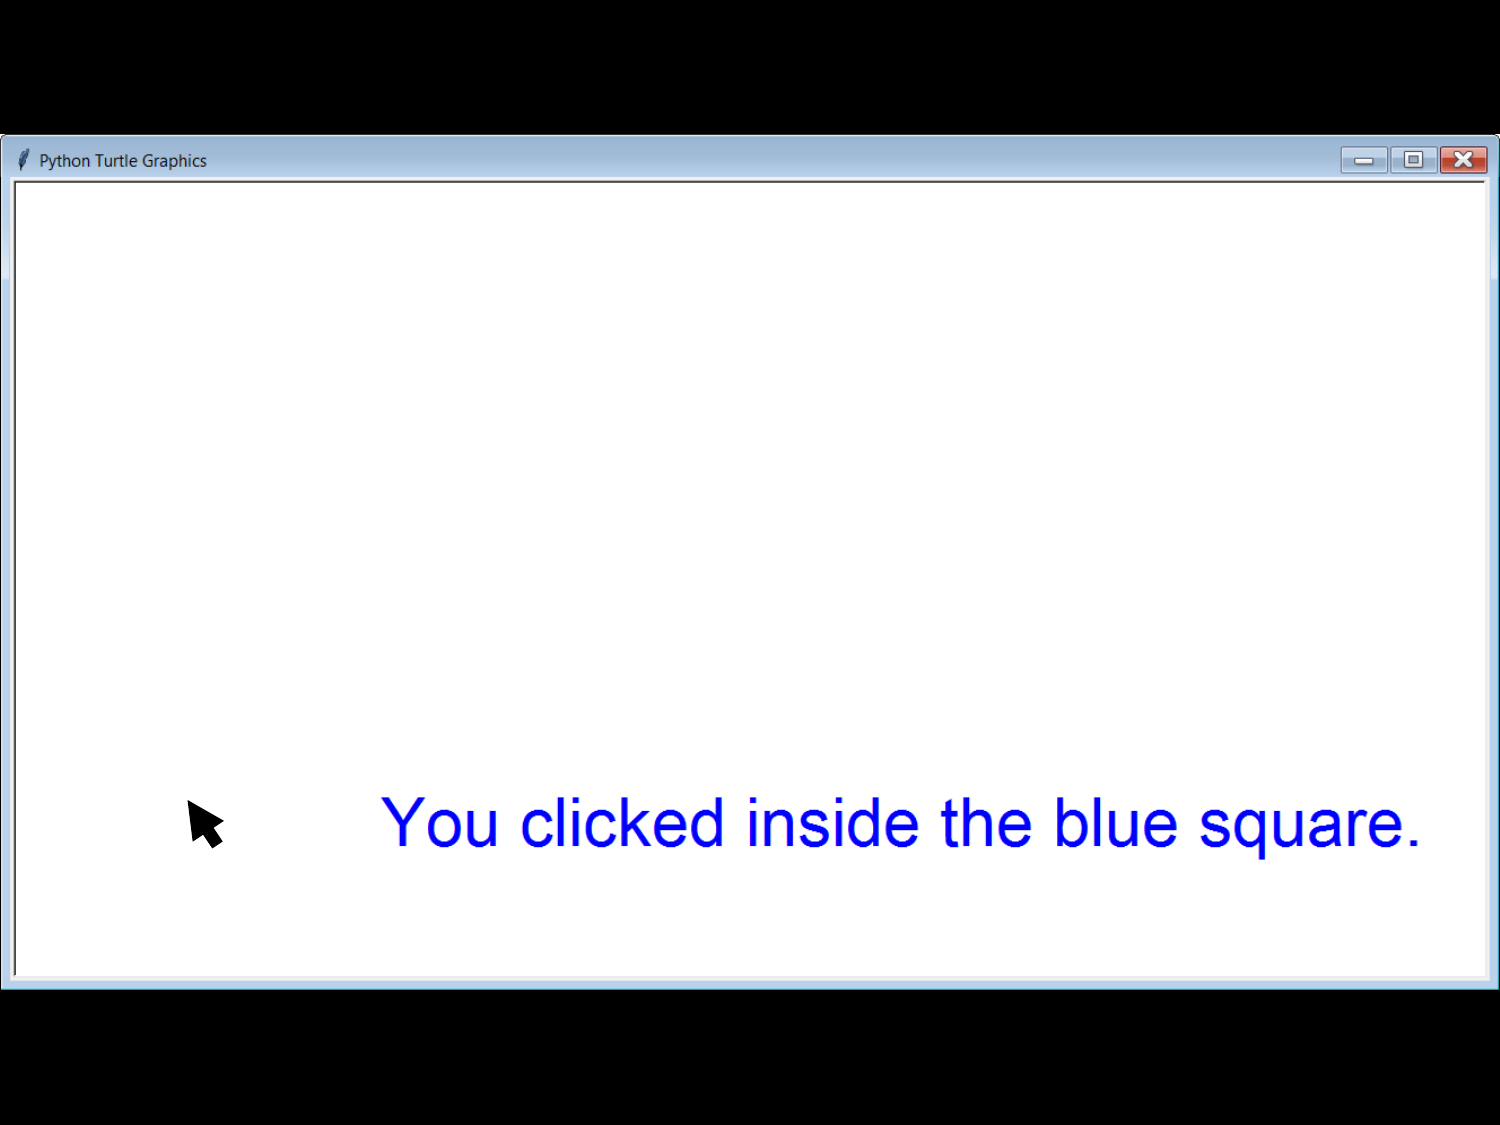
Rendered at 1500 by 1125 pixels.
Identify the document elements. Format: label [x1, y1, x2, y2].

picture [0, 134, 1500, 991]
text_box [187, 799, 218, 846]
